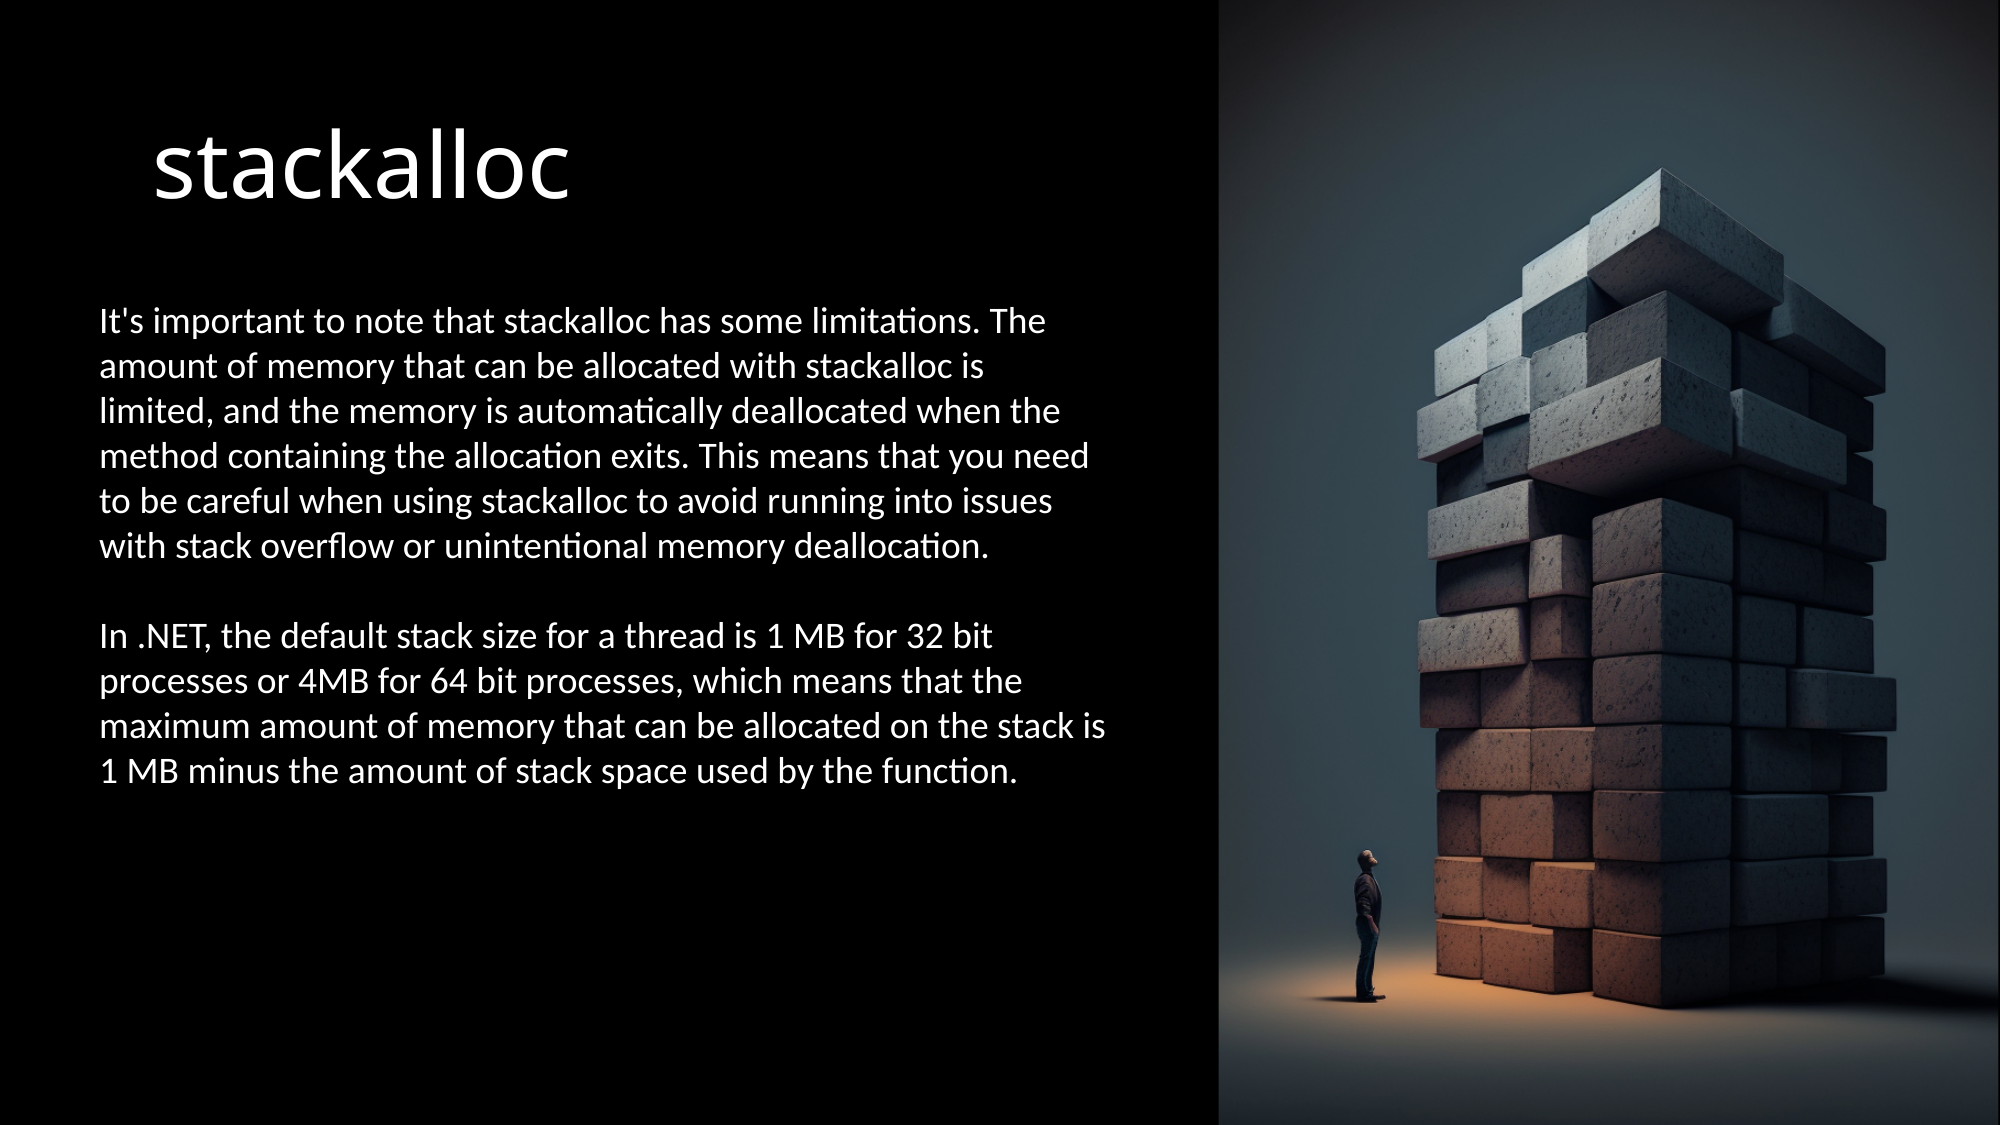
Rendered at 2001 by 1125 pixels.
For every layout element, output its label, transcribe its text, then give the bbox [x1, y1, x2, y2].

title stackalloc [137, 59, 1218, 278]
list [1218, 0, 1999, 1125]
text_box It's important to note that stackalloc has some limitations. The amount of memory that can be allocated with stackalloc is limited, and the memory is automatically deallocated when the method containing the allocation exits. This means that you need to be careful when using stackalloc to avoid running into issues with stack overflow or unintentional memory deallocation. In .NET, the default stack size for a thread is 1 MB for 32 bit processes or 4MB for 64 bit processes, which means that the maximum amount of memory that can be allocated on the stack is 1 MB minus the amount of stack space used by the function. [84, 289, 1124, 799]
